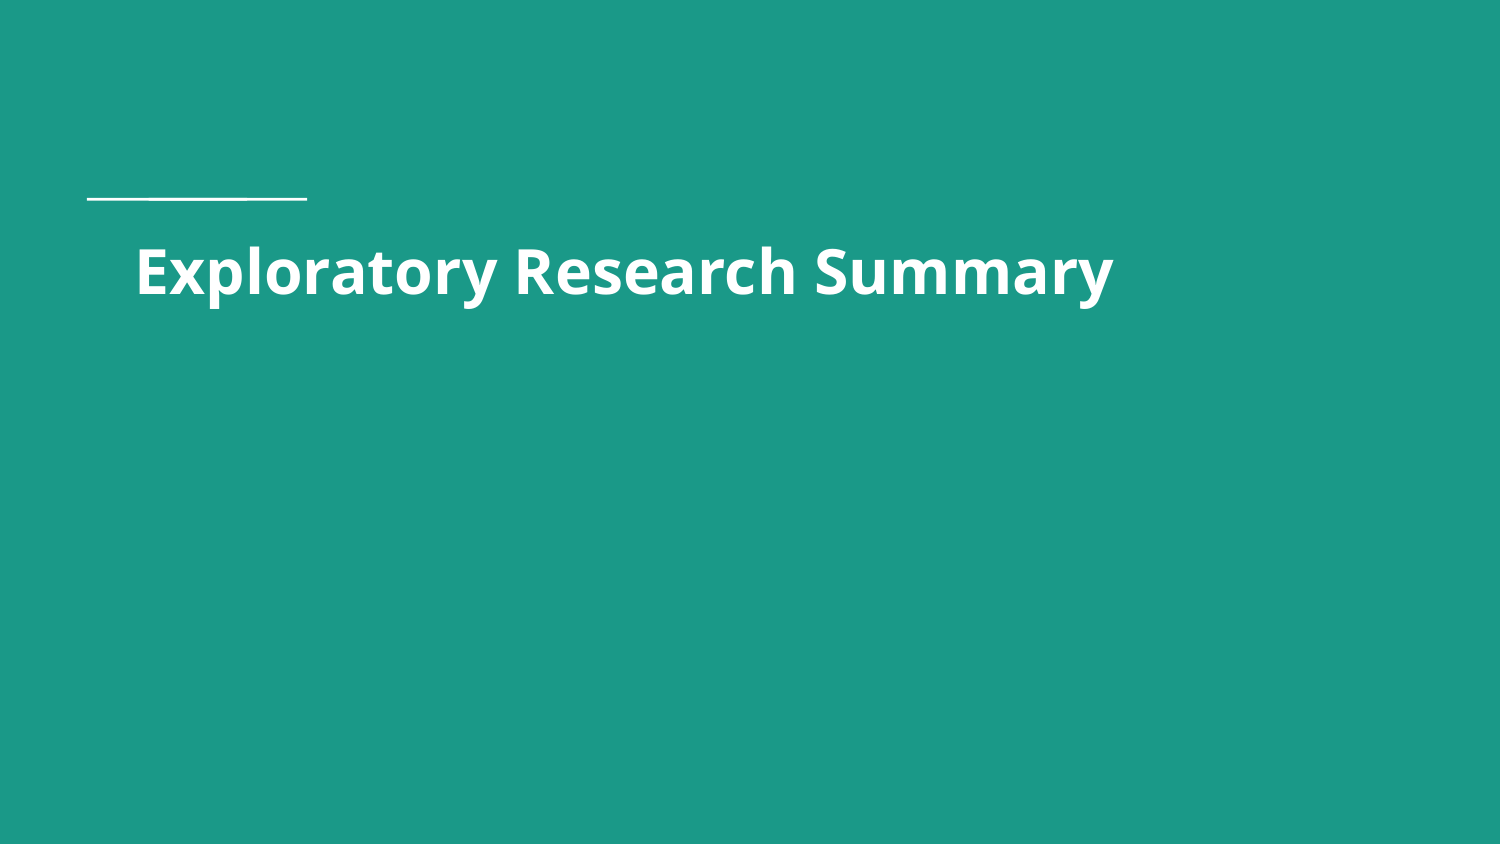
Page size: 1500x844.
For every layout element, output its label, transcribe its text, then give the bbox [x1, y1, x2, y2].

title Exploratory Research Summary [119, 216, 1381, 466]
